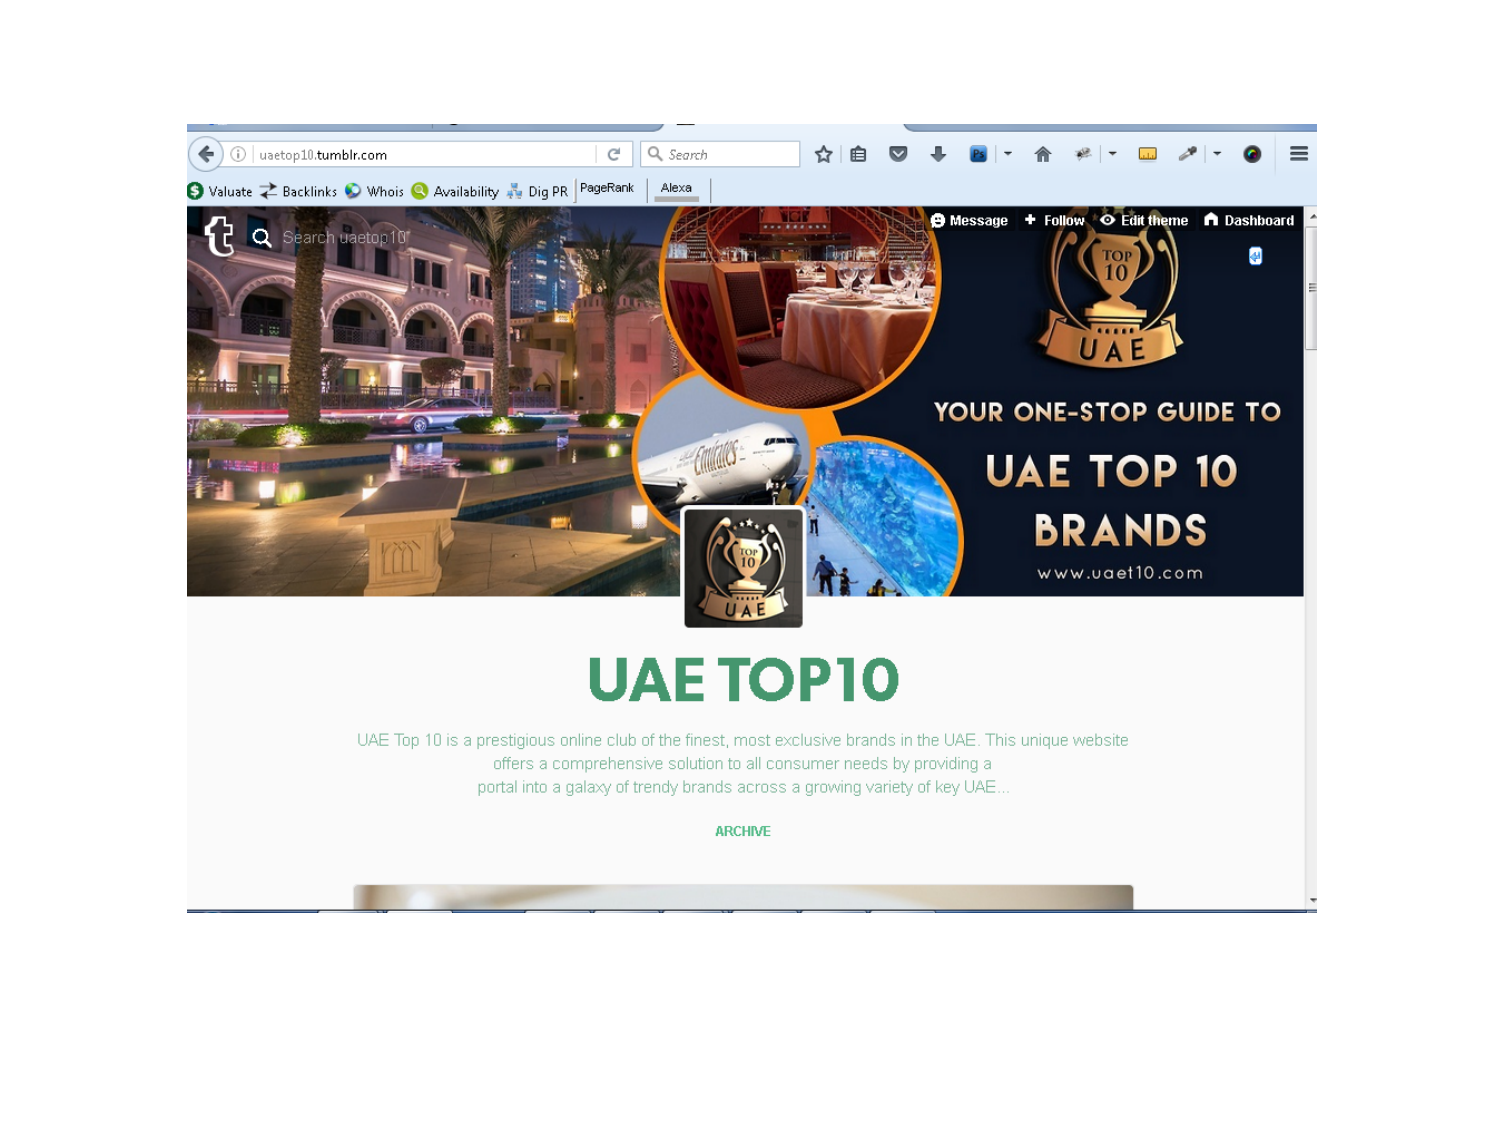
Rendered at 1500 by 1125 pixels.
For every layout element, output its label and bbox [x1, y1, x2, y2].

picture [187, 124, 1317, 913]
